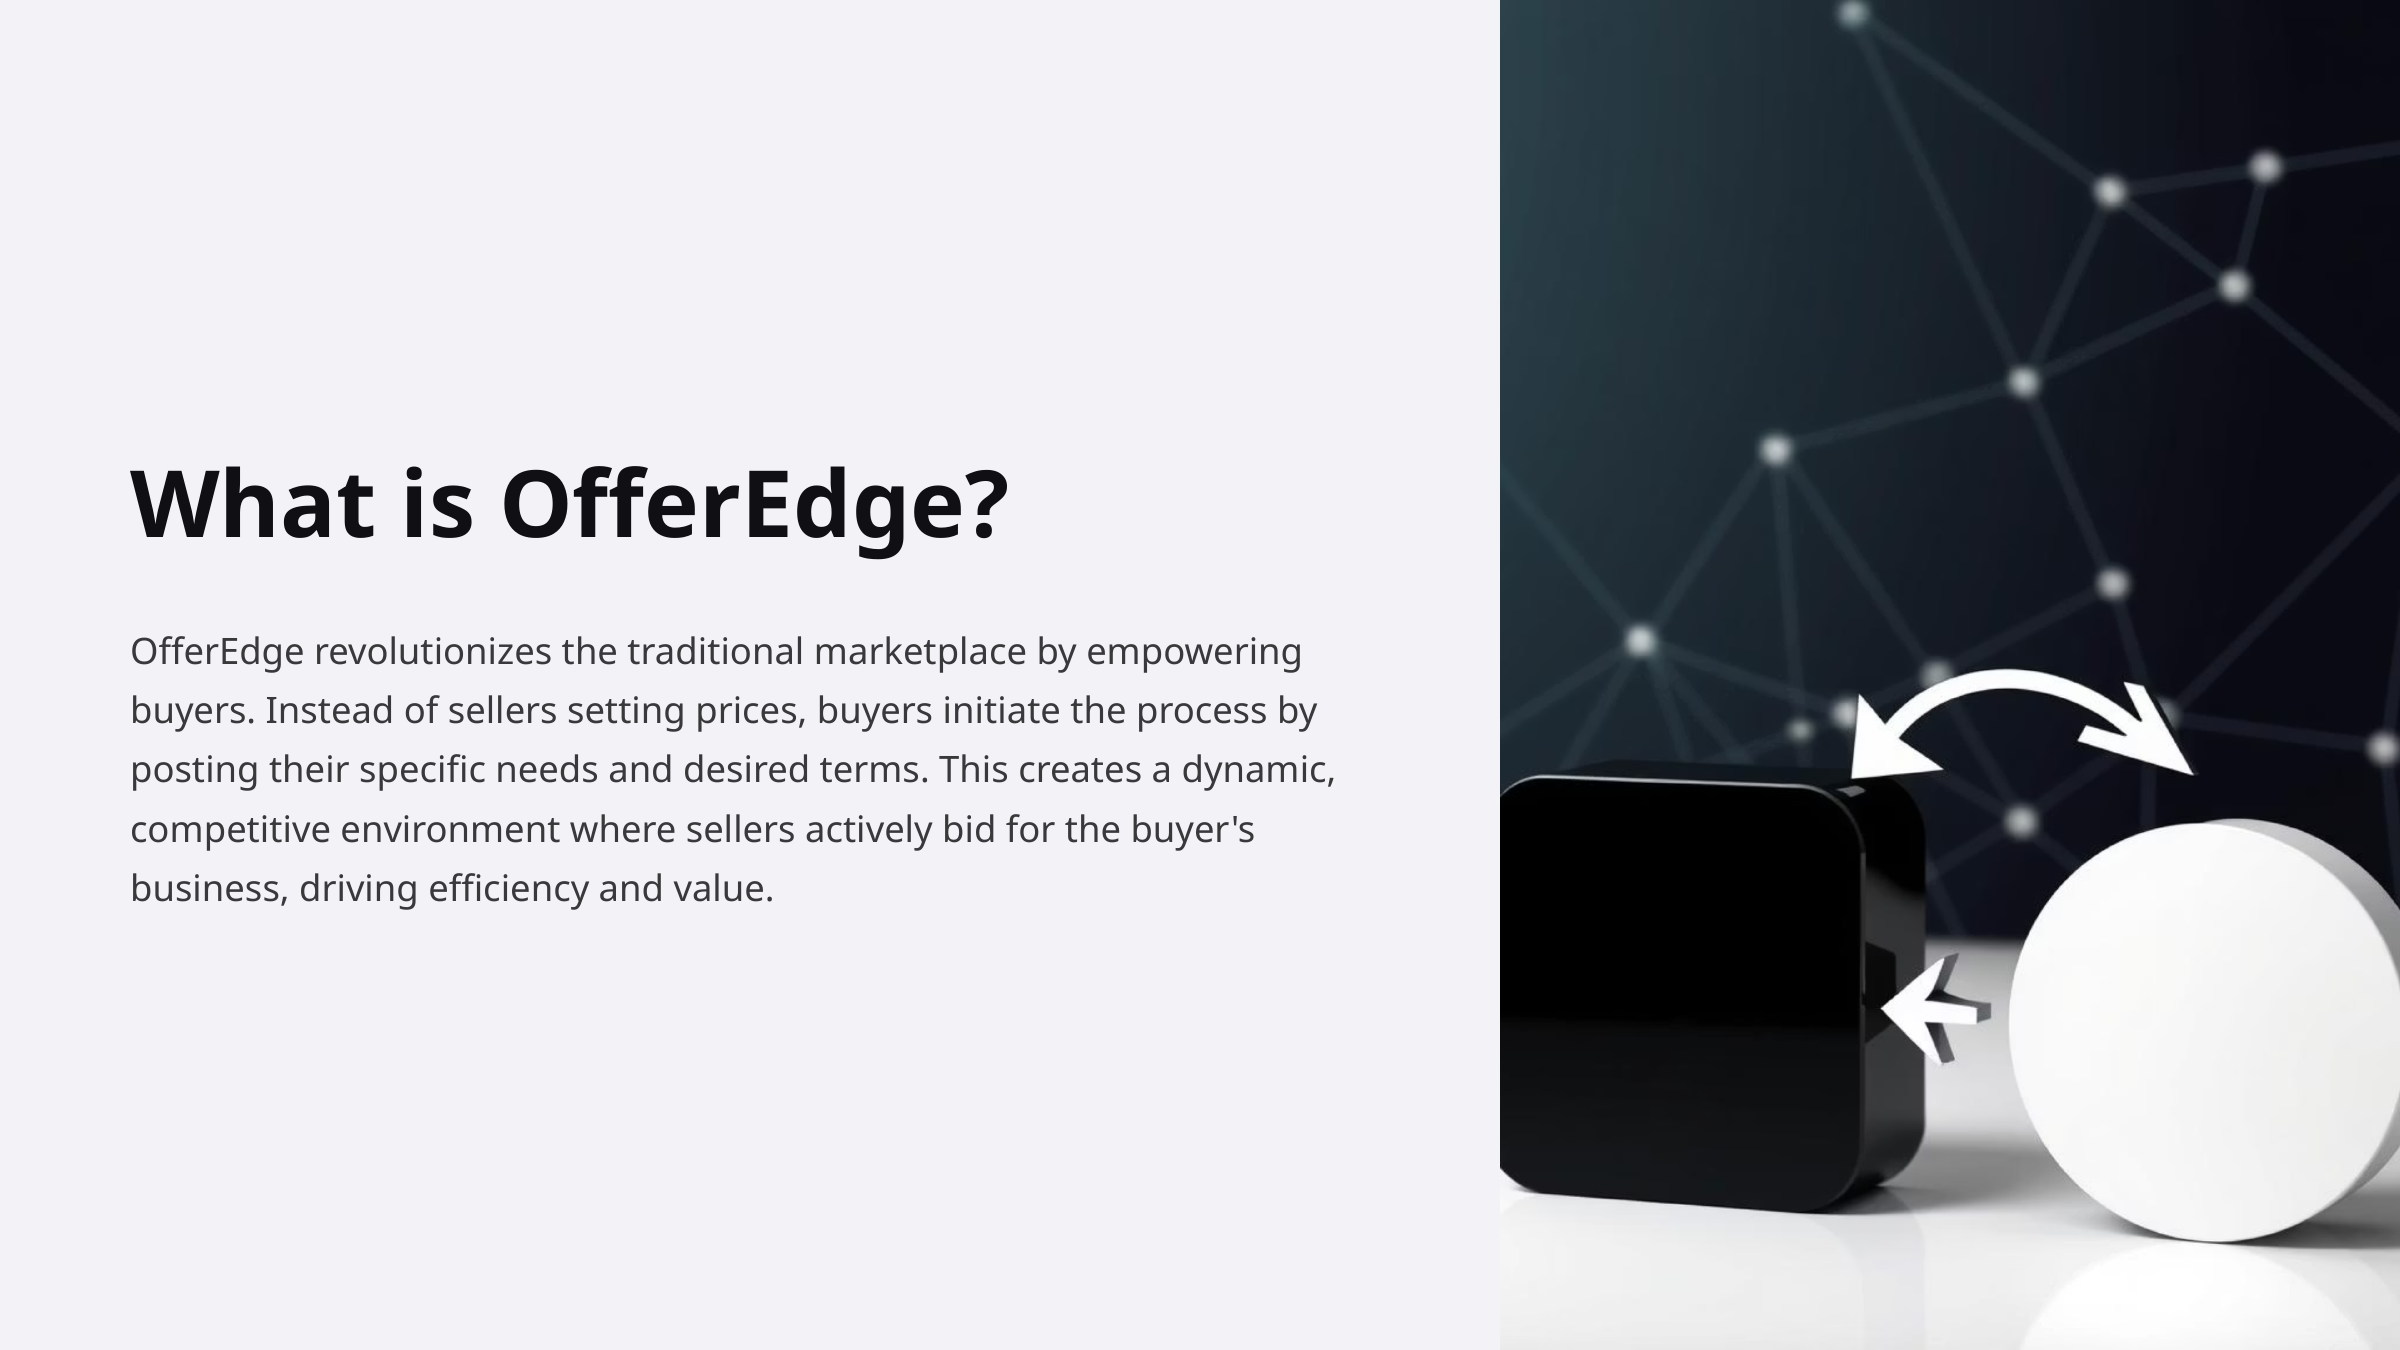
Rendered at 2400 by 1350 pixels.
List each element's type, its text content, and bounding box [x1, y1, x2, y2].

text_box What is OfferEdge? [130, 440, 1061, 557]
text_box OfferEdge revolutionizes the traditional marketplace by empowering buyers. Instead of sellers setting prices, buyers initiate the process by posting their specific needs and desired terms. This creates a dynamic, competitive environment where sellers actively bid for the buyer's business, driving efficiency and value. [130, 612, 1370, 910]
picture [1499, 0, 2400, 1350]
